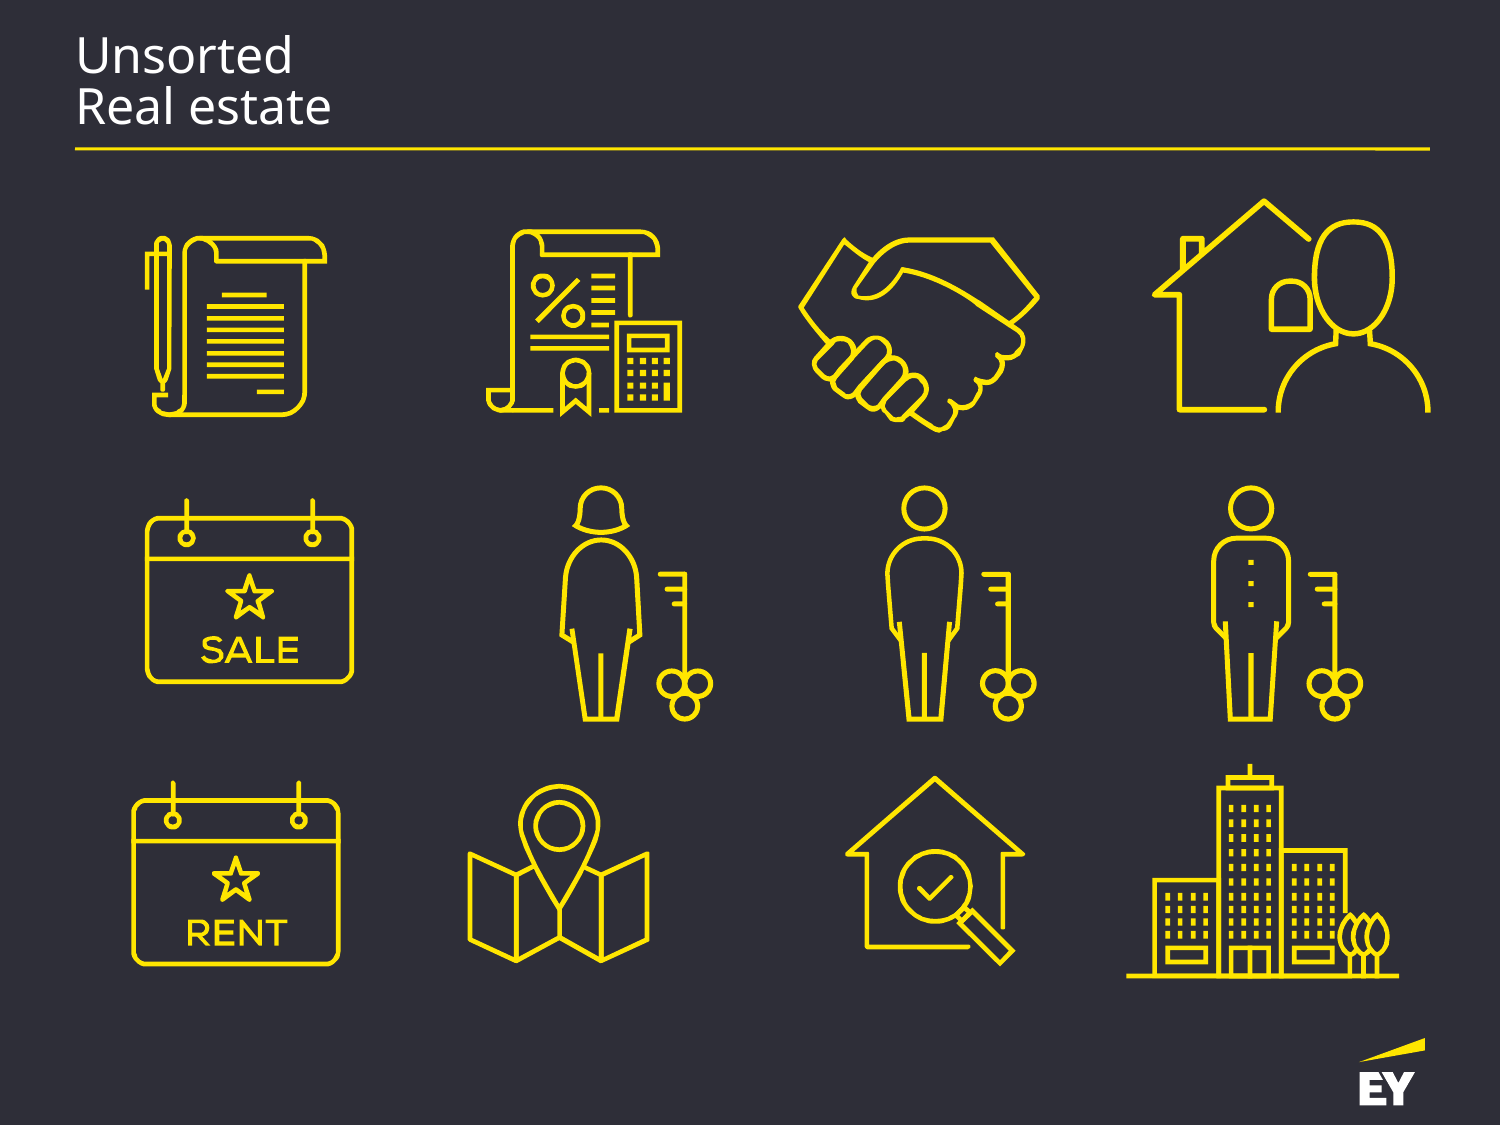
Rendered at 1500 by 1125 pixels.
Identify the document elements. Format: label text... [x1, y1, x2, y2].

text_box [1151, 197, 1431, 413]
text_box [1126, 763, 1400, 979]
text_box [798, 237, 1040, 434]
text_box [467, 783, 650, 964]
title Unsorted Real estate [75, 33, 1425, 131]
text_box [144, 235, 328, 418]
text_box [845, 775, 1026, 967]
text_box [485, 229, 683, 418]
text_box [131, 780, 341, 967]
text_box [1210, 485, 1364, 722]
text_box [884, 485, 1037, 722]
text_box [144, 497, 355, 685]
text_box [559, 485, 714, 722]
